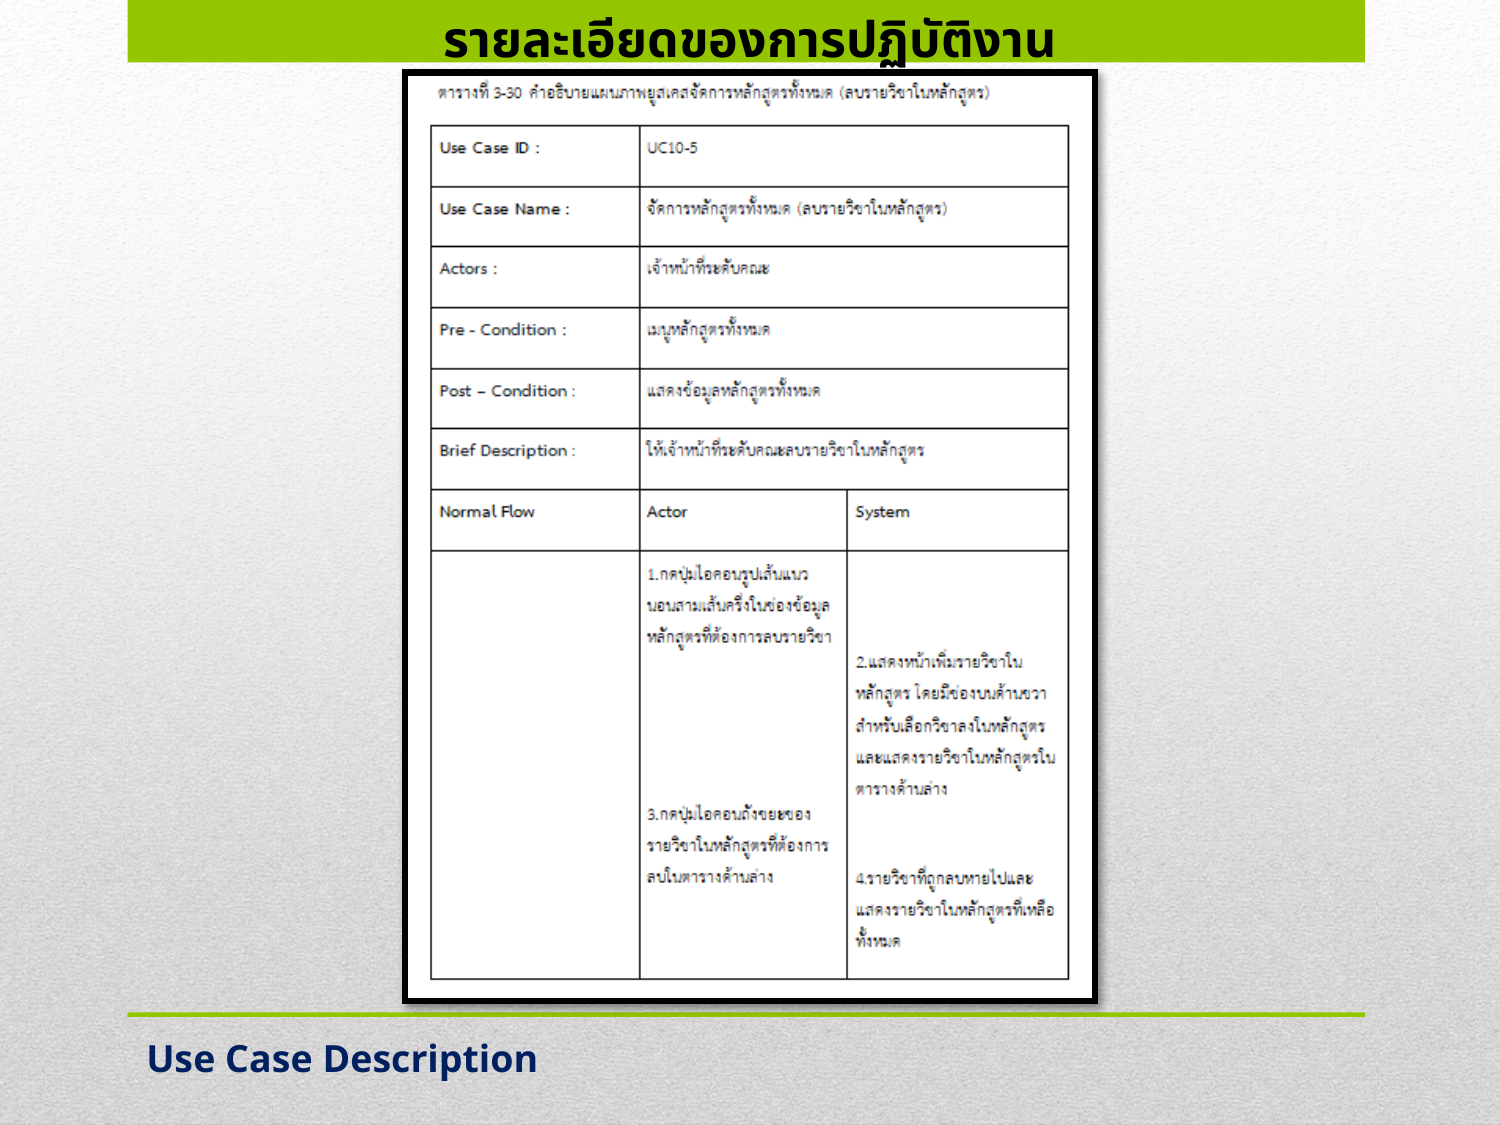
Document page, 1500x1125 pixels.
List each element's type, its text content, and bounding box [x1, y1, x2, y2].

text_box รายละเอียดของการปฏิบัติงาน [0, 0, 1500, 75]
picture [406, 74, 1093, 999]
text_box Use Case Description [131, 825, 1369, 1088]
